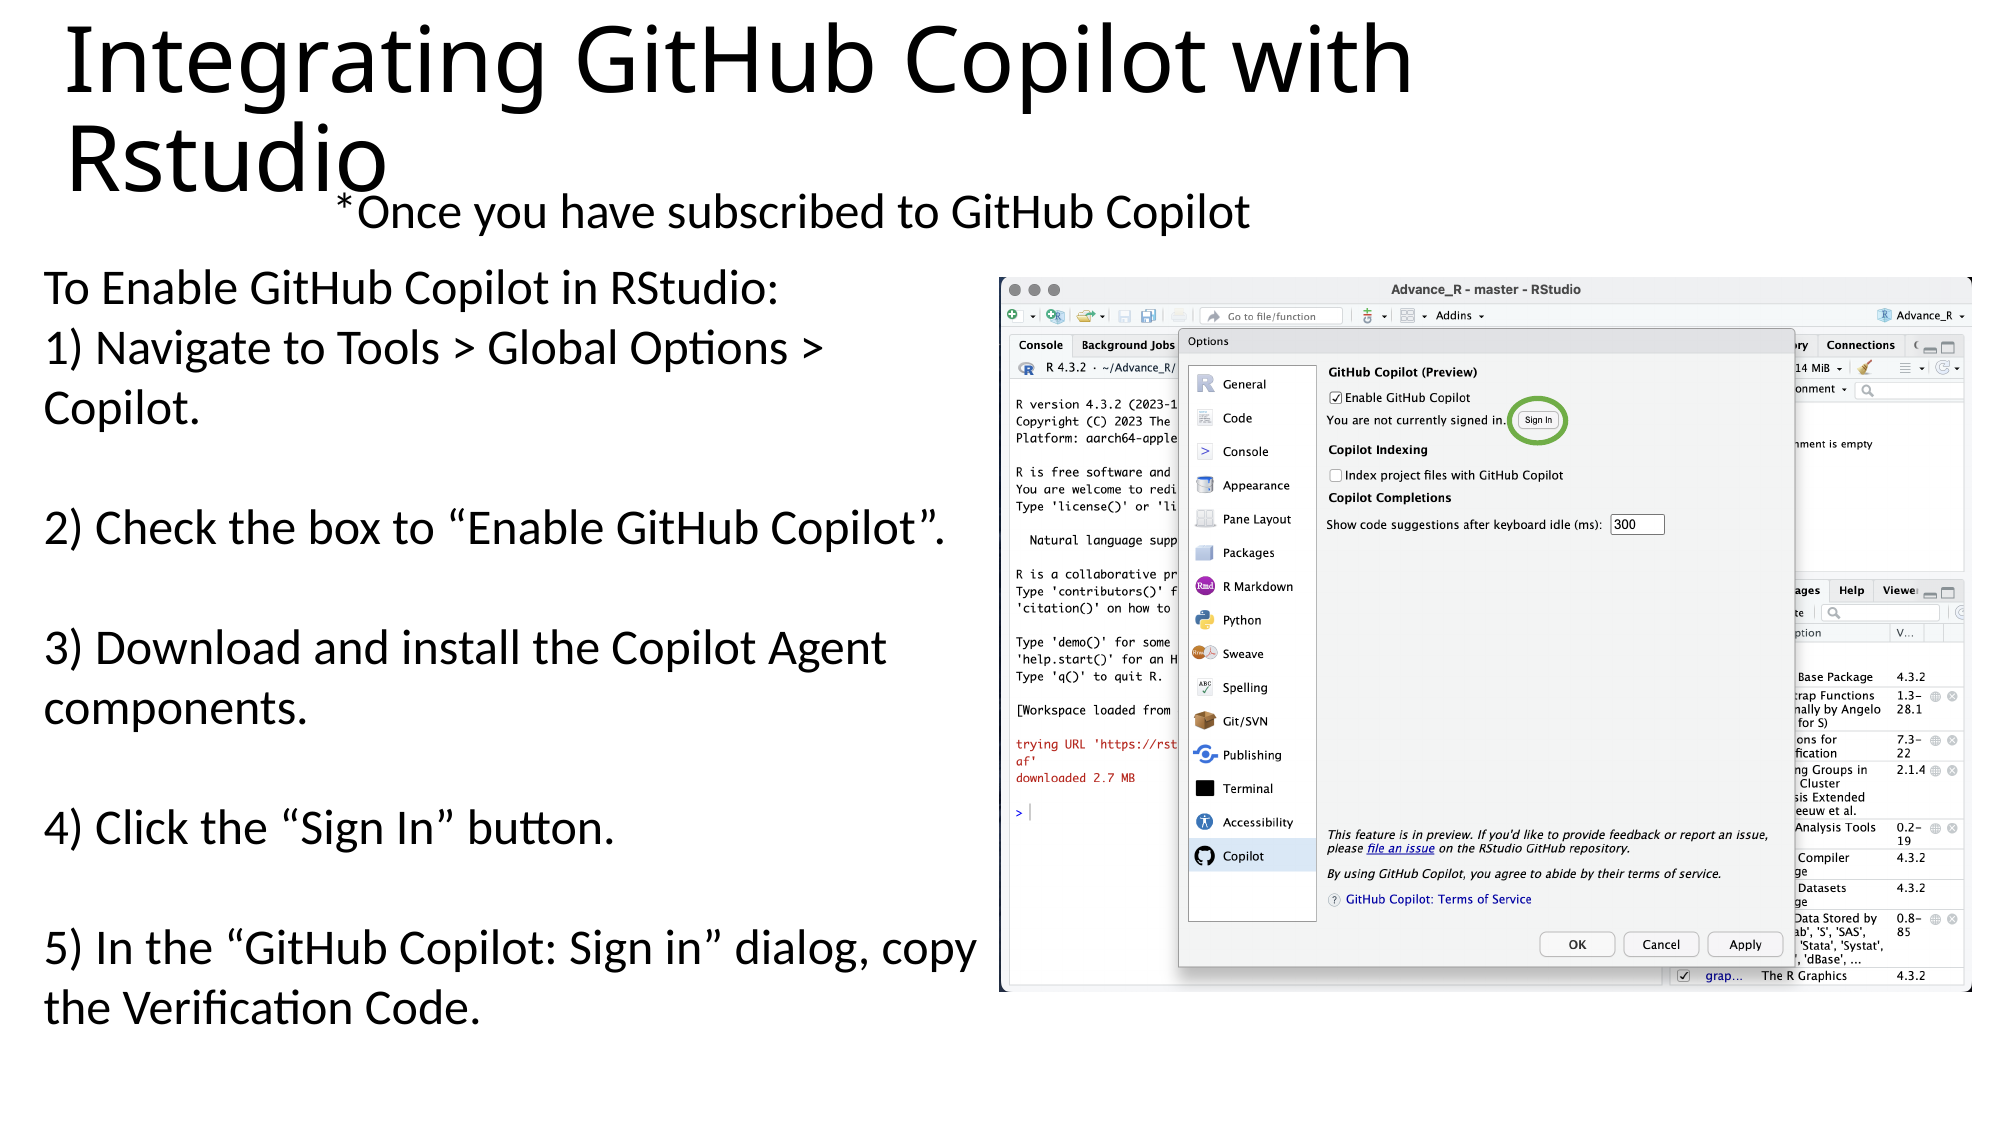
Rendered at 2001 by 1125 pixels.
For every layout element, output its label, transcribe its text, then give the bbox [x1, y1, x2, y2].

text_box To Enable GitHub Copilot in RStudio: 1) Navigate to Tools > Global Options > Copilot. 2) Check the box to “Enable GitHub Copilot”. 3) Download and install the Copilot Agent components. 4) Click the “Sign In” button. 5) In the “GitHub Copilot: Sign in” dialog, copy the Verification Code. [28, 246, 1000, 1042]
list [999, 277, 1972, 992]
title Integrating GitHub Copilot with Rstudio [49, 3, 1775, 222]
text_box *Once you have subscribed to GitHub Copilot [317, 171, 1267, 246]
